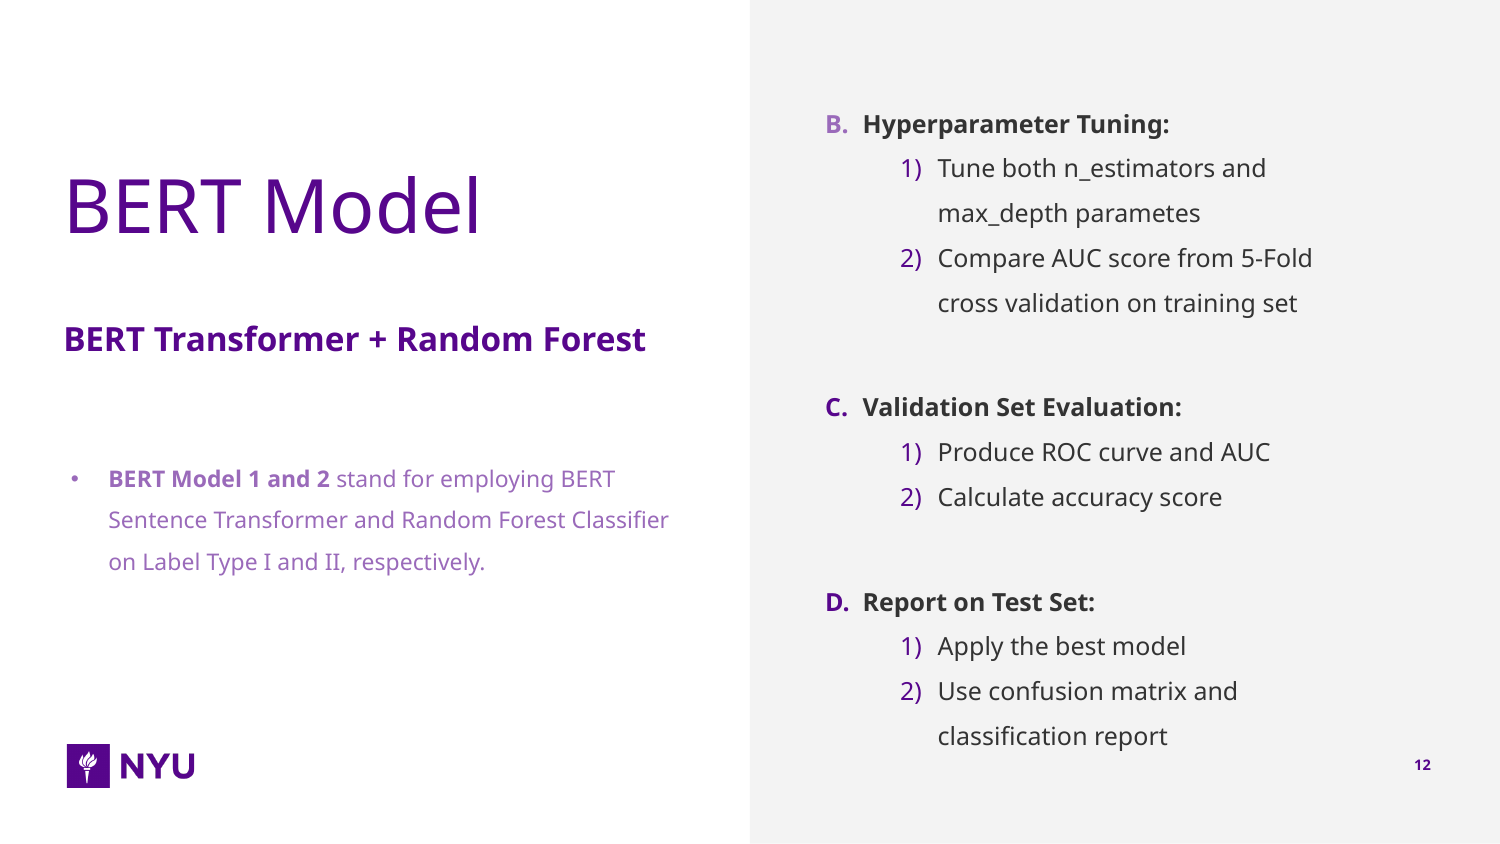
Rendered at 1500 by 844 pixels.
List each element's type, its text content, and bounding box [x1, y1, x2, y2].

list Hyperparameter Tuning: Tune both n_estimators and max_depth parametes Compare AUC score from 5-Fold cross validation on training set Validation Set Evaluation: Produce ROC curve and AUC Calculate accuracy score Report on Test Set: Apply the best model Use confusion matrix and classification report [810, 101, 1392, 743]
subtitle BERT Model 1 and 2 stand for employing BERT Sentence Transformer and Random Forest Classifier on Label Type I and II, respectively. [48, 436, 698, 639]
picture [66, 744, 195, 788]
title BERT Model BERT Transformer + Random Forest [48, 130, 718, 374]
